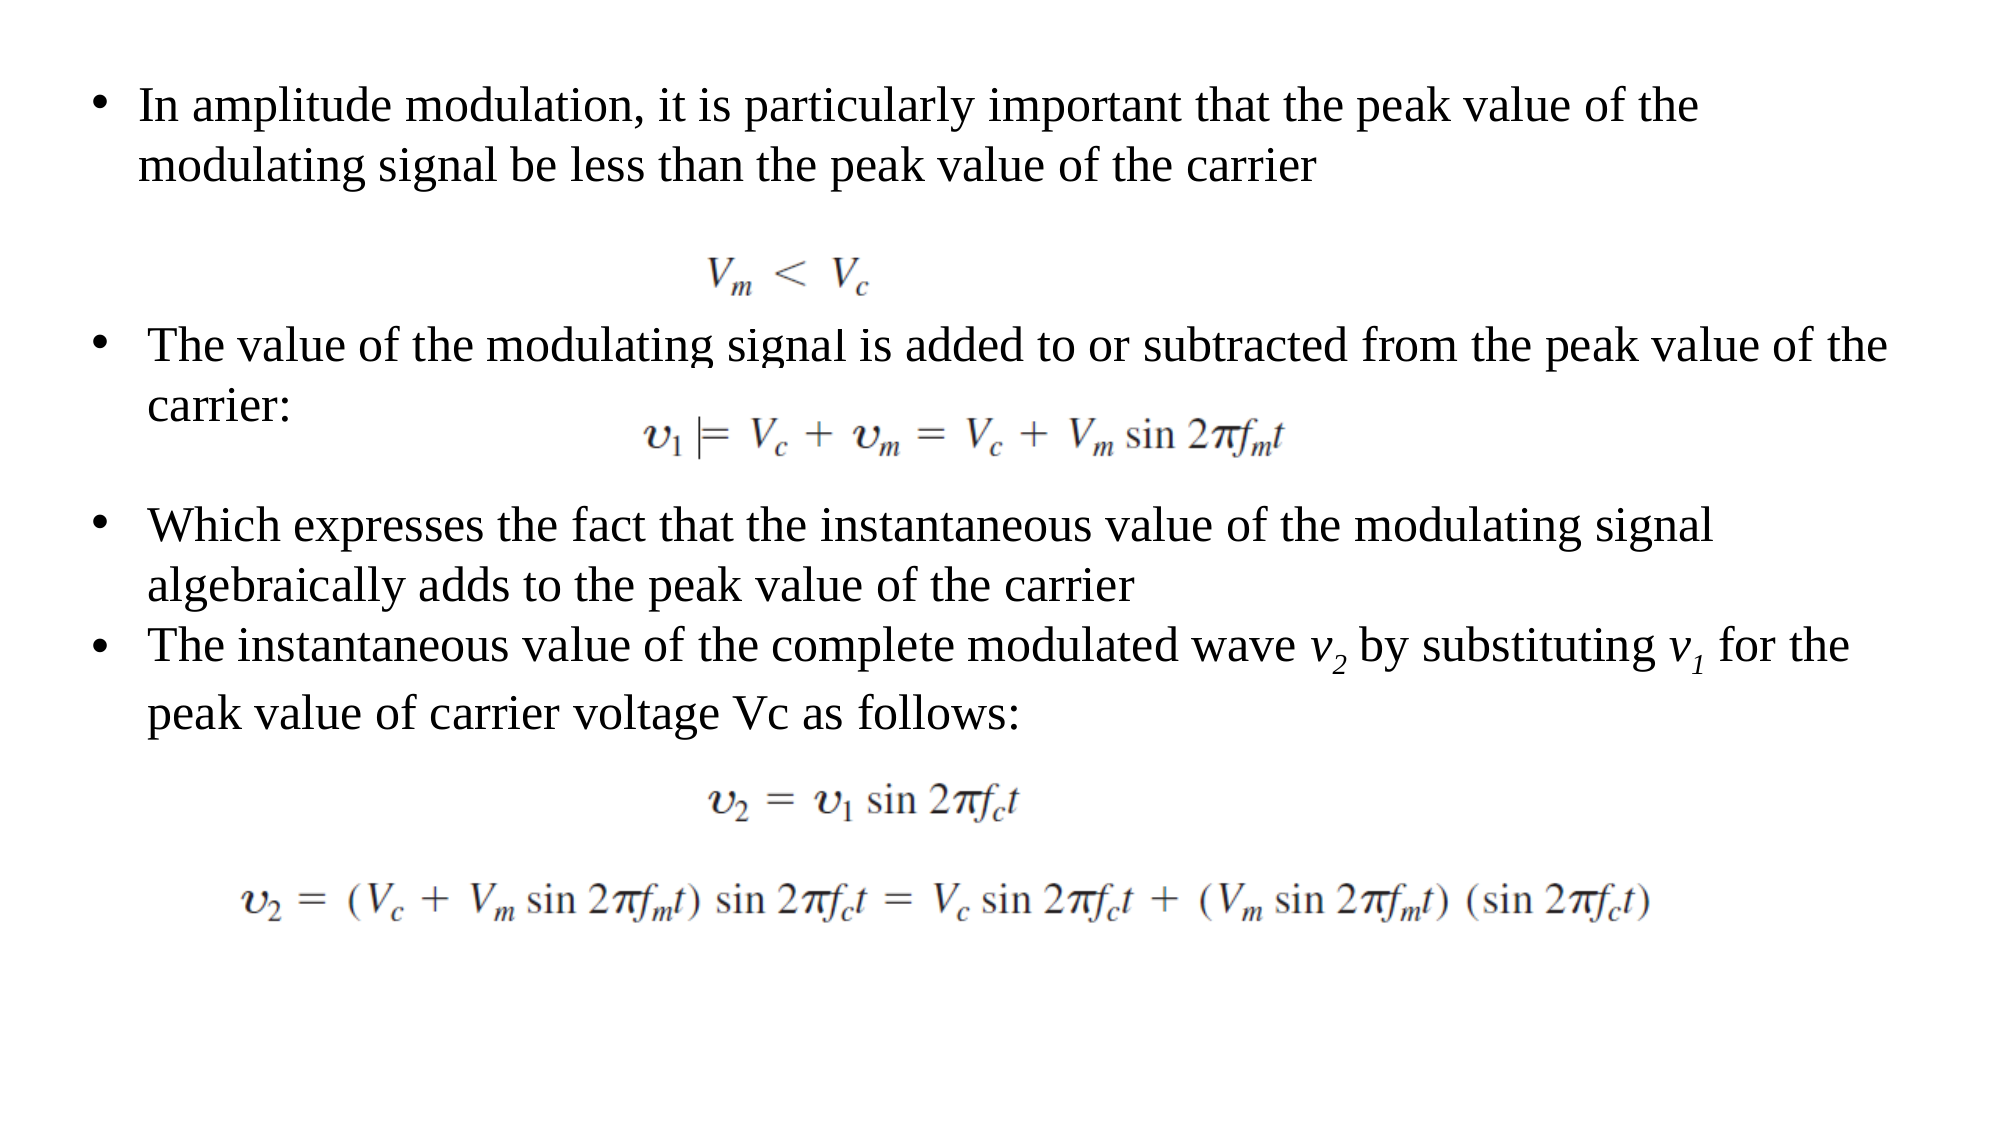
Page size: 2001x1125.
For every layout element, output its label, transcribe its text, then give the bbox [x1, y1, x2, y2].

picture [608, 368, 1295, 472]
text_box In amplitude modulation, it is particularly important that the peak value of the modulating signal be less than the peak value of the carrier The value of the modulating signal is added to or subtracted from the peak value of the carrier: Which expresses the fact that the instantaneous value of the modulating signal algebraically adds to the peak value of the carrier The instantaneous value of the complete modulated wave v2 by substituting v1 for the peak value of carrier voltage Vc as follows: [76, 64, 1924, 988]
picture [205, 852, 1698, 937]
picture [670, 747, 1046, 839]
picture [670, 206, 923, 329]
